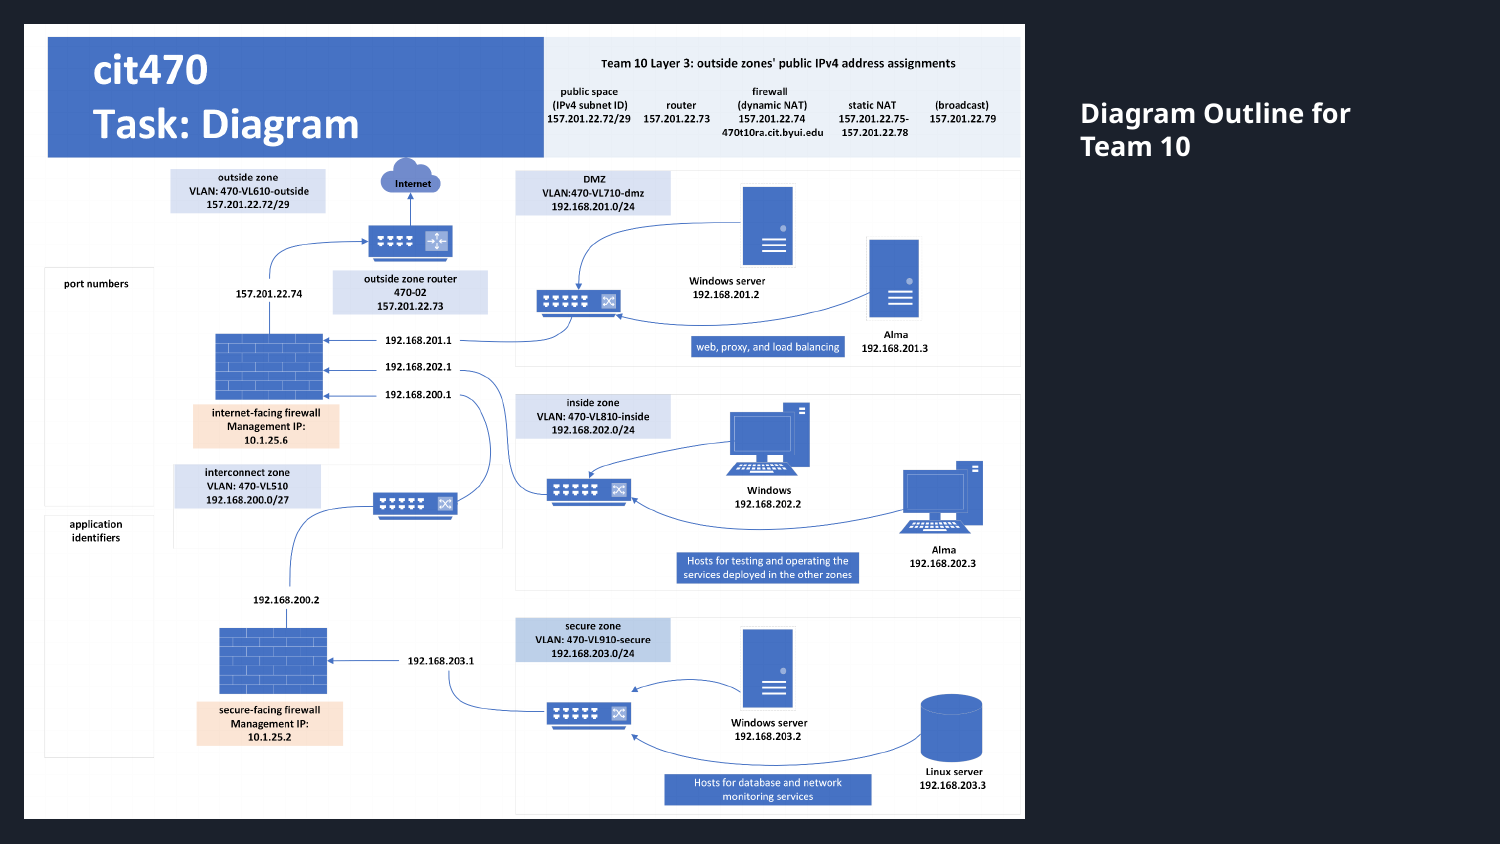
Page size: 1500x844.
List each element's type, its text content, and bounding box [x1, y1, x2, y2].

text_box Diagram Outline for Team 10 [1065, 81, 1429, 322]
picture [24, 24, 1025, 819]
